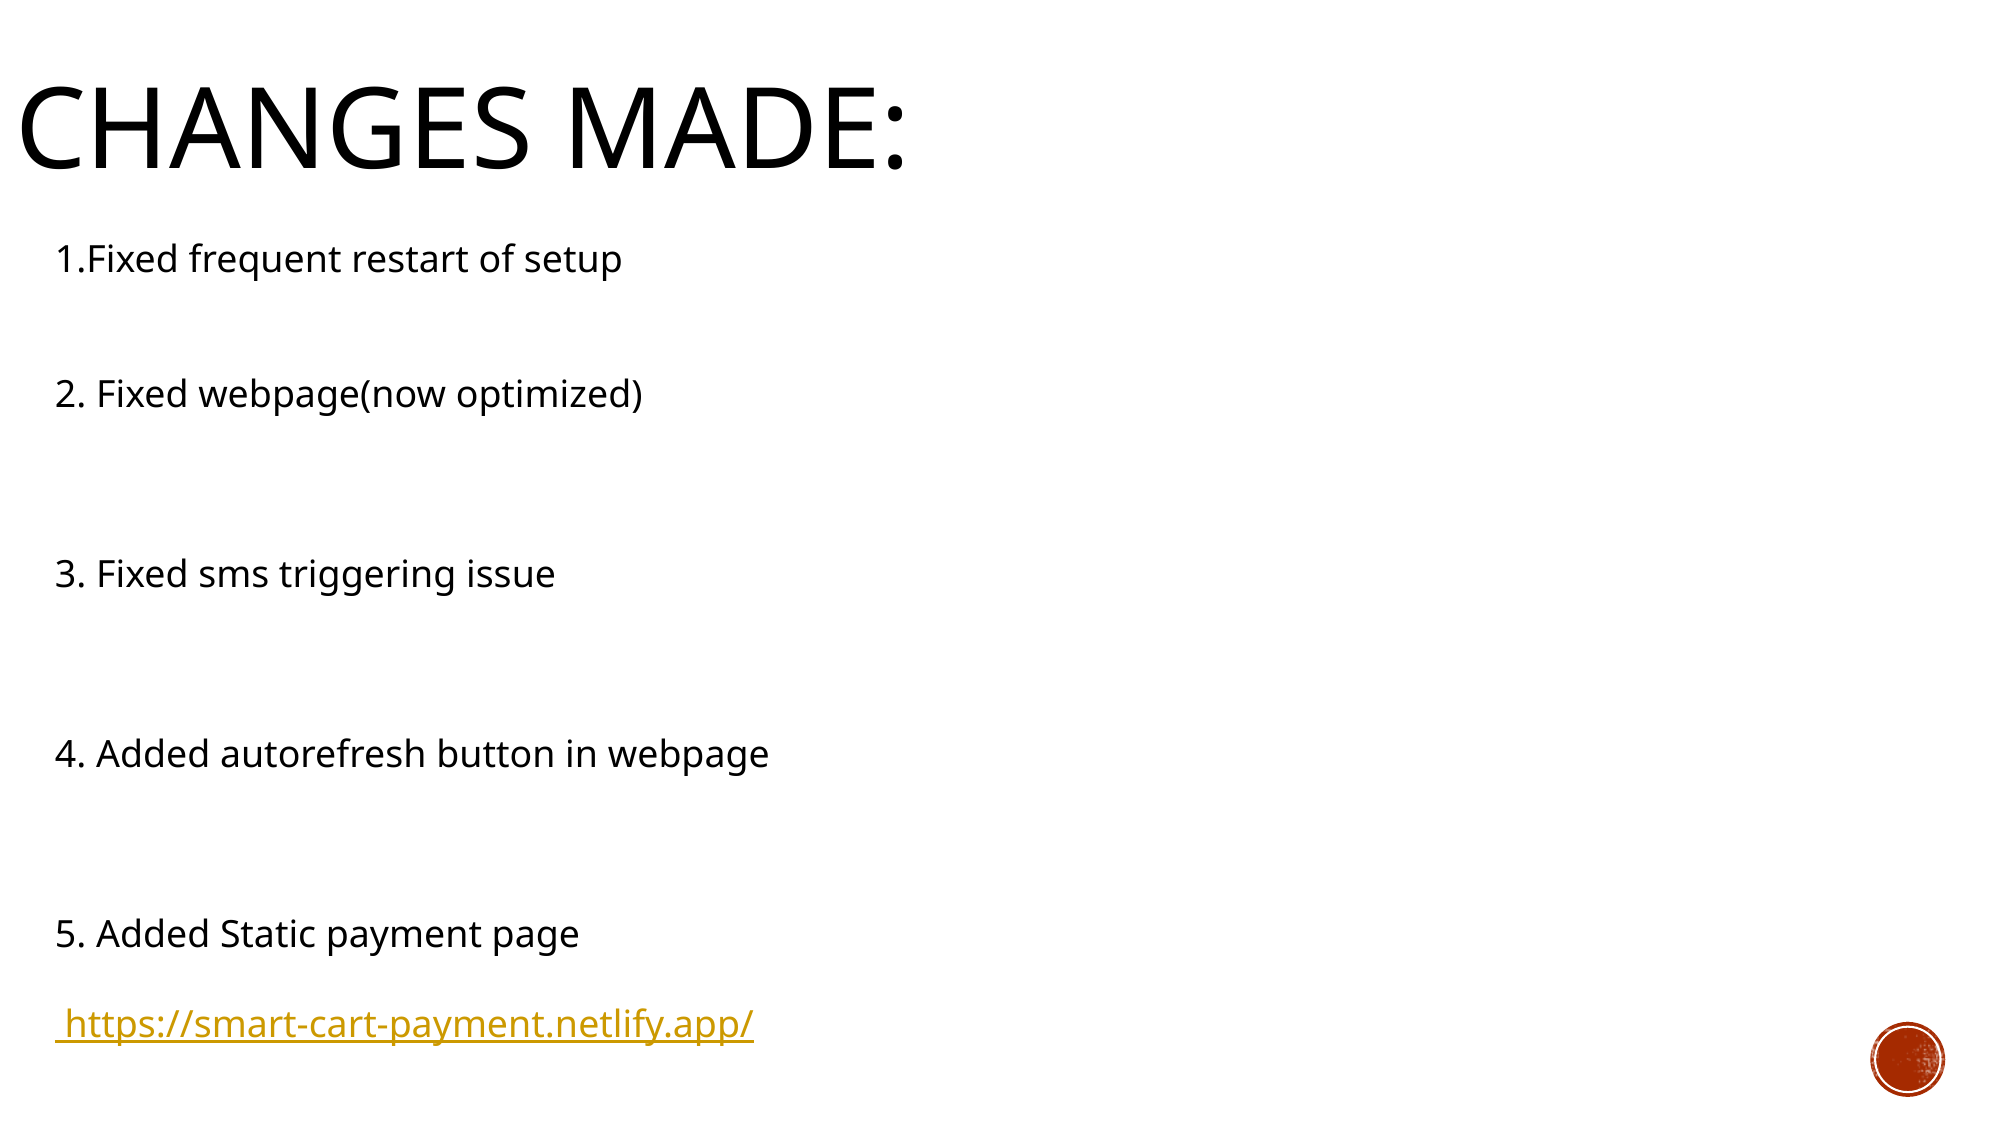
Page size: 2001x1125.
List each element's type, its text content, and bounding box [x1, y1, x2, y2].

text_box 1.Fixed frequent restart of setup 2. Fixed webpage(now optimized) 3. Fixed sms triggering issue 4. Added autorefresh button in webpage 5. Added Static payment page https://smart-cart-payment.netlify.app/ [40, 227, 1960, 1059]
title Changes made: [0, 0, 1650, 264]
